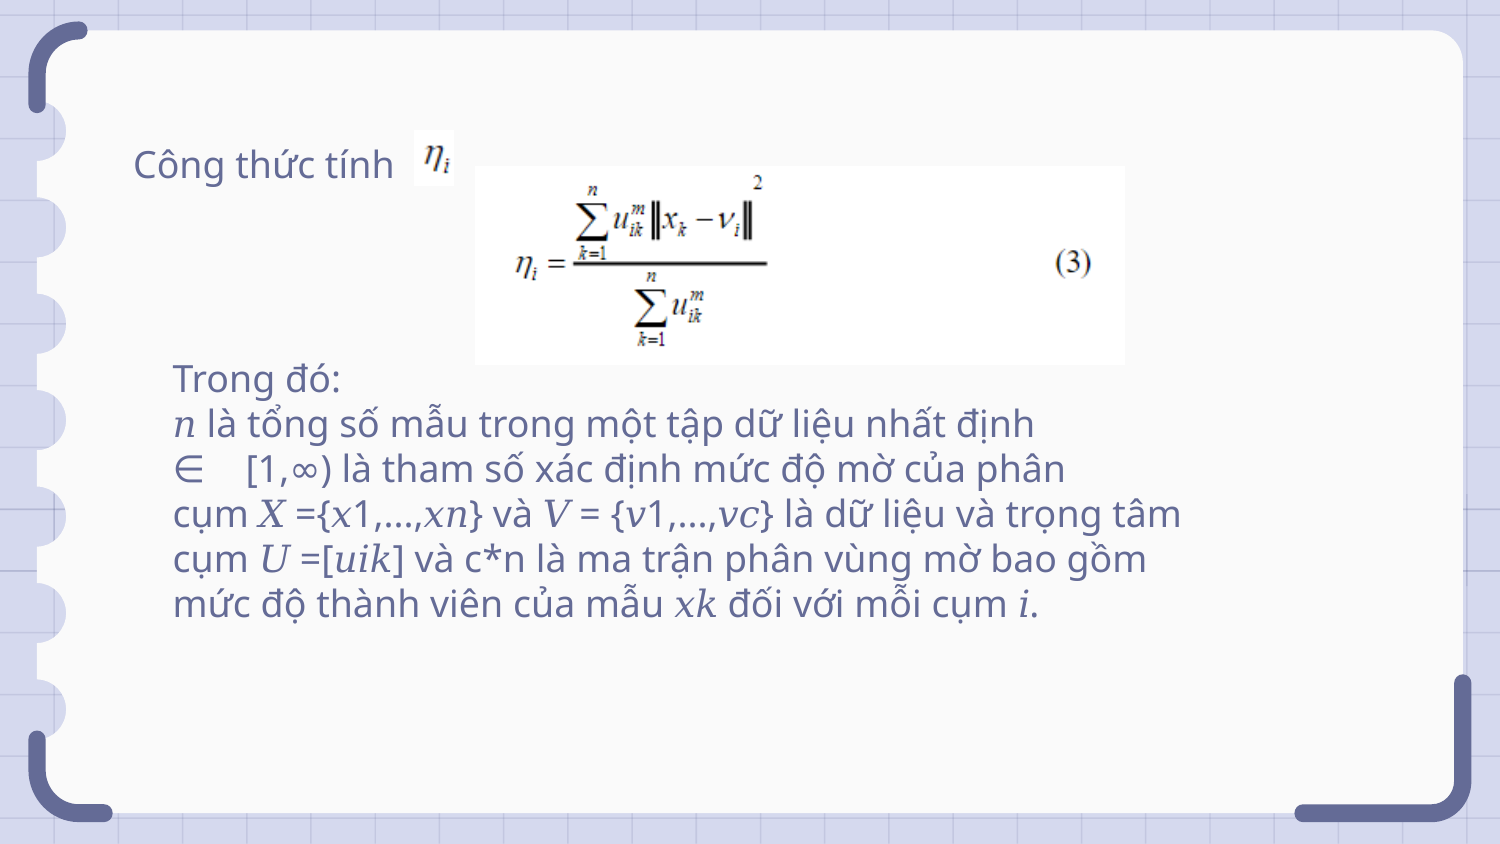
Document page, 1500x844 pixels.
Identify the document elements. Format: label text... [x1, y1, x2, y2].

title Công thức tính [118, 125, 427, 220]
picture [475, 165, 1125, 365]
picture [414, 130, 454, 186]
text_box Trong đó: 𝑛 là tổng số mẫu trong một tập dữ liệu nhất định 𝑚∈ [1,∞) là tham số xác định mức độ mờ của phân cụm 𝑋 ={𝑥1,...,𝑥𝑛} và 𝑉 = {𝑣1,...,𝑣𝑐} là dữ liệu và trọng tâm cụm 𝑈 =[𝑢𝑖𝑘] và c*n là ma trận phân vùng mờ bao gồm mức độ thành viên của mẫu 𝑥𝑘 đối với mỗi cụm 𝑖. [157, 339, 1199, 434]
